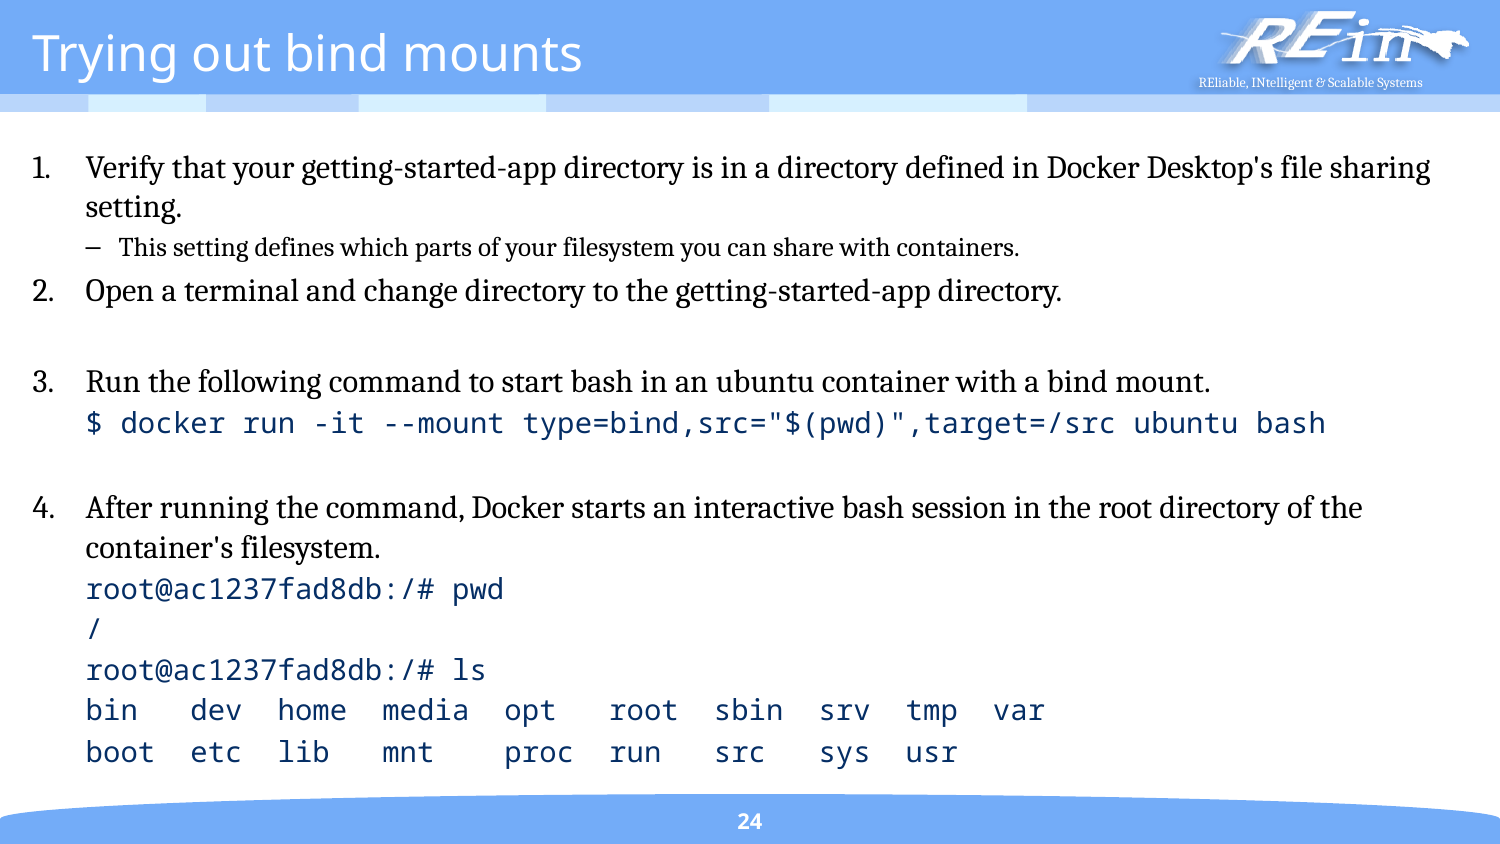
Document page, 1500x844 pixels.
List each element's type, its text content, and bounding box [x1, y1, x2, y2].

slide_number 24 [667, 802, 833, 842]
list Verify that your getting-started-app directory is in a directory defined in Docker Desktop's file sharing setting. This setting defines which parts of your filesystem you can share with containers. Open a terminal and change directory to the getting-started-app directory. Run the following command to start bash in an ubuntu container with a bind mount. $ docker run -it --mount type=bind,src="$(pwd)",target=/src ubuntu bash After running the command, Docker starts an interactive bash session in the root directory of the container's filesystem. root@ac1237fad8db:/# pwd / root@ac1237fad8db:/# ls bin dev home media opt root sbin srv tmp var boot etc lib mnt proc run src sys usr [17, 138, 1459, 827]
title Trying out bind mounts [17, 17, 1136, 86]
